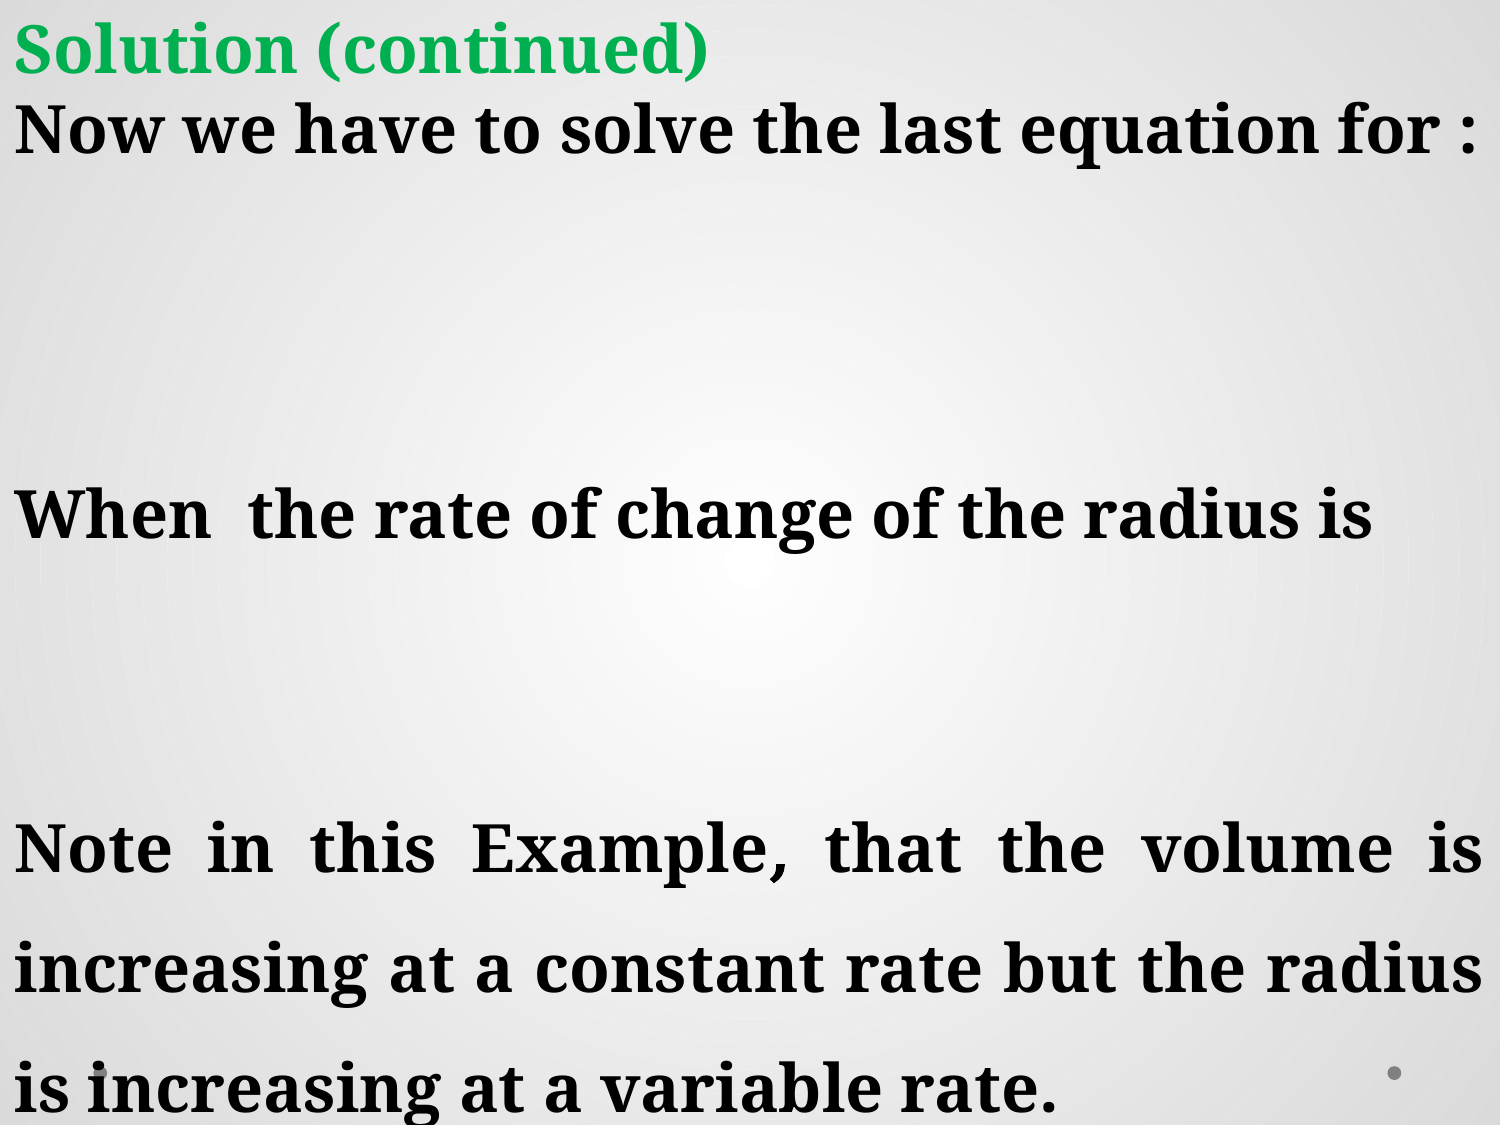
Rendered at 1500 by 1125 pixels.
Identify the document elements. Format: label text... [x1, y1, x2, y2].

text_box Note in this Example, that the volume is increasing at a constant rate but the radius is increasing at a variable rate. [0, 758, 1500, 1125]
